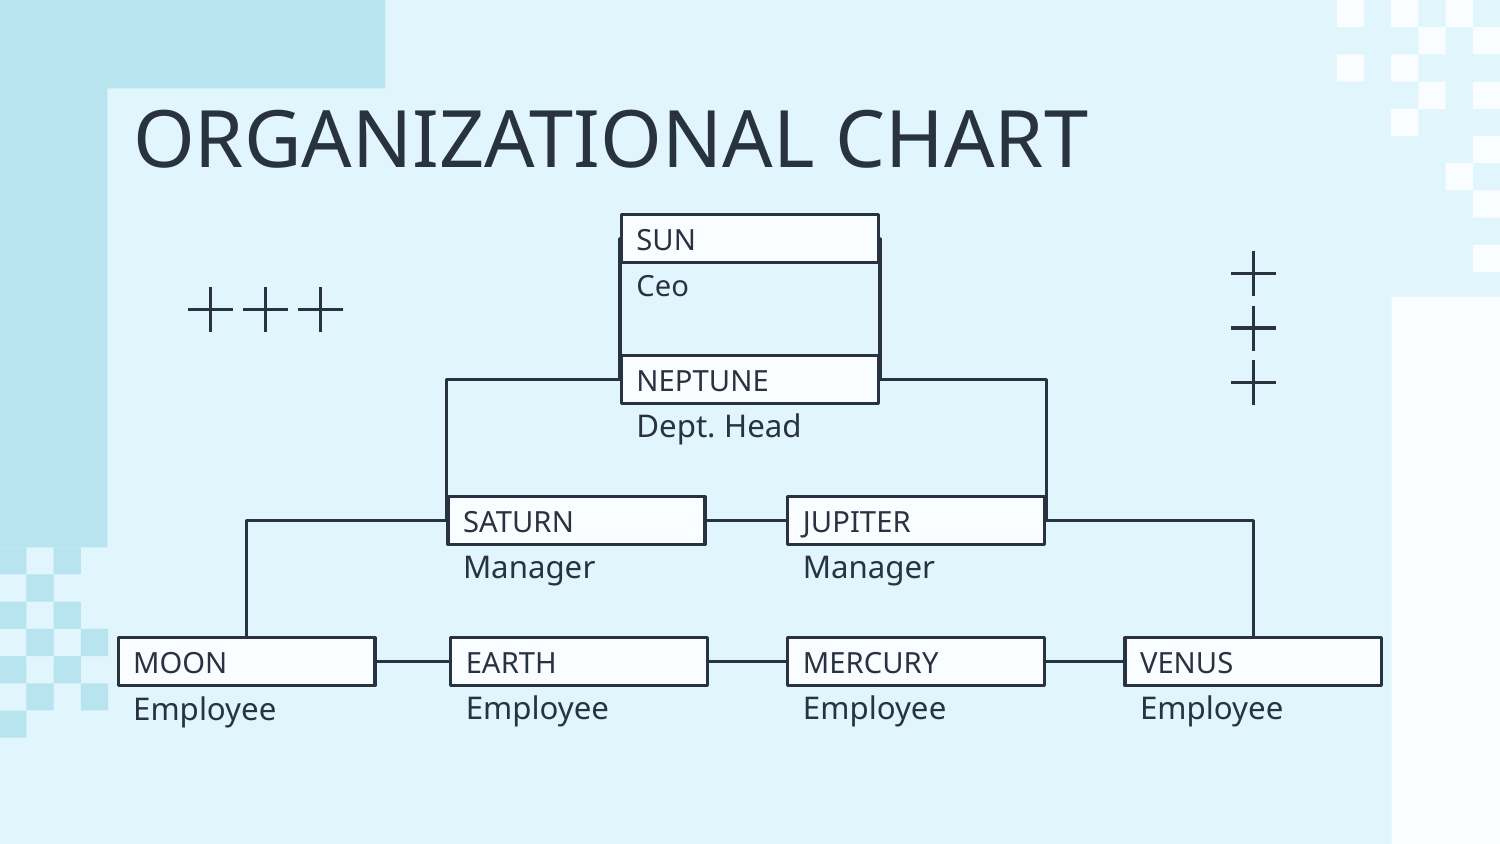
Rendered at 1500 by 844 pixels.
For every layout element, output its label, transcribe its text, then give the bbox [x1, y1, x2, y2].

text_box EARTH [450, 637, 708, 685]
text_box NEPTUNE [626, 355, 874, 403]
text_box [297, 286, 343, 333]
text_box SUN [621, 214, 879, 262]
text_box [447, 379, 622, 521]
text_box Employee [450, 685, 708, 730]
text_box Employee [1124, 685, 1382, 730]
text_box Ceo [626, 262, 874, 307]
text_box Employee [118, 685, 376, 730]
title ORGANIZATIONAL CHART [118, 72, 1382, 167]
text_box MOON [118, 637, 376, 685]
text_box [1230, 250, 1277, 297]
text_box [188, 286, 234, 333]
text_box Employee [787, 685, 1045, 730]
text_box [246, 520, 449, 639]
text_box JUPITER [787, 496, 1039, 544]
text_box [878, 379, 1046, 521]
text_box VENUS [1124, 637, 1382, 685]
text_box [1230, 359, 1277, 406]
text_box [242, 286, 289, 333]
text_box MERCURY [787, 637, 1045, 685]
text_box Manager [453, 544, 705, 589]
text_box SATURN [453, 496, 705, 544]
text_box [1230, 305, 1277, 351]
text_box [1044, 520, 1254, 639]
text_box Dept. Head [627, 403, 873, 448]
text_box Manager [787, 544, 1039, 589]
